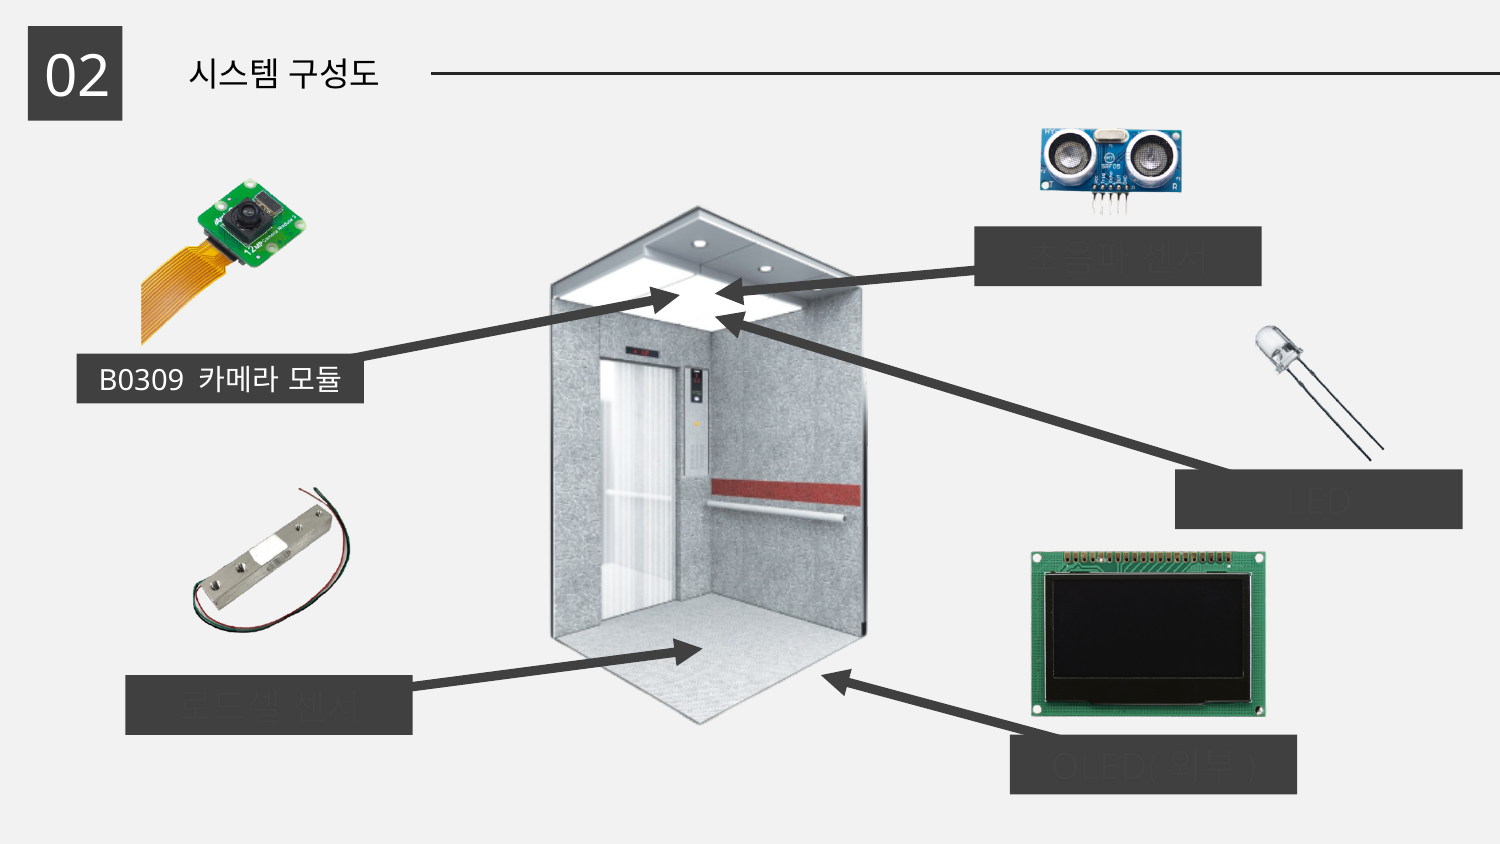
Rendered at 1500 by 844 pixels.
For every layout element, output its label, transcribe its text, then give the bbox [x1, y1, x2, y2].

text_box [714, 316, 1320, 502]
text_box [220, 294, 681, 385]
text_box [268, 648, 703, 706]
picture [1231, 308, 1407, 483]
text_box OLED(외부) [1009, 734, 1298, 795]
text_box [820, 674, 1154, 766]
text_box 시스템 구성도 [173, 45, 396, 101]
text_box LED [1175, 469, 1463, 530]
picture [1020, 536, 1287, 747]
text_box 02 [29, 30, 126, 116]
picture [163, 448, 382, 667]
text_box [714, 256, 1129, 294]
picture [1028, 113, 1193, 220]
picture [513, 194, 917, 734]
picture [141, 139, 350, 348]
text_box B0309 카메라 모듈 [76, 353, 364, 404]
text_box 초음파 센서 [974, 226, 1262, 287]
text_box 로드셀 센서 [125, 675, 413, 735]
text_box [26, 24, 125, 123]
